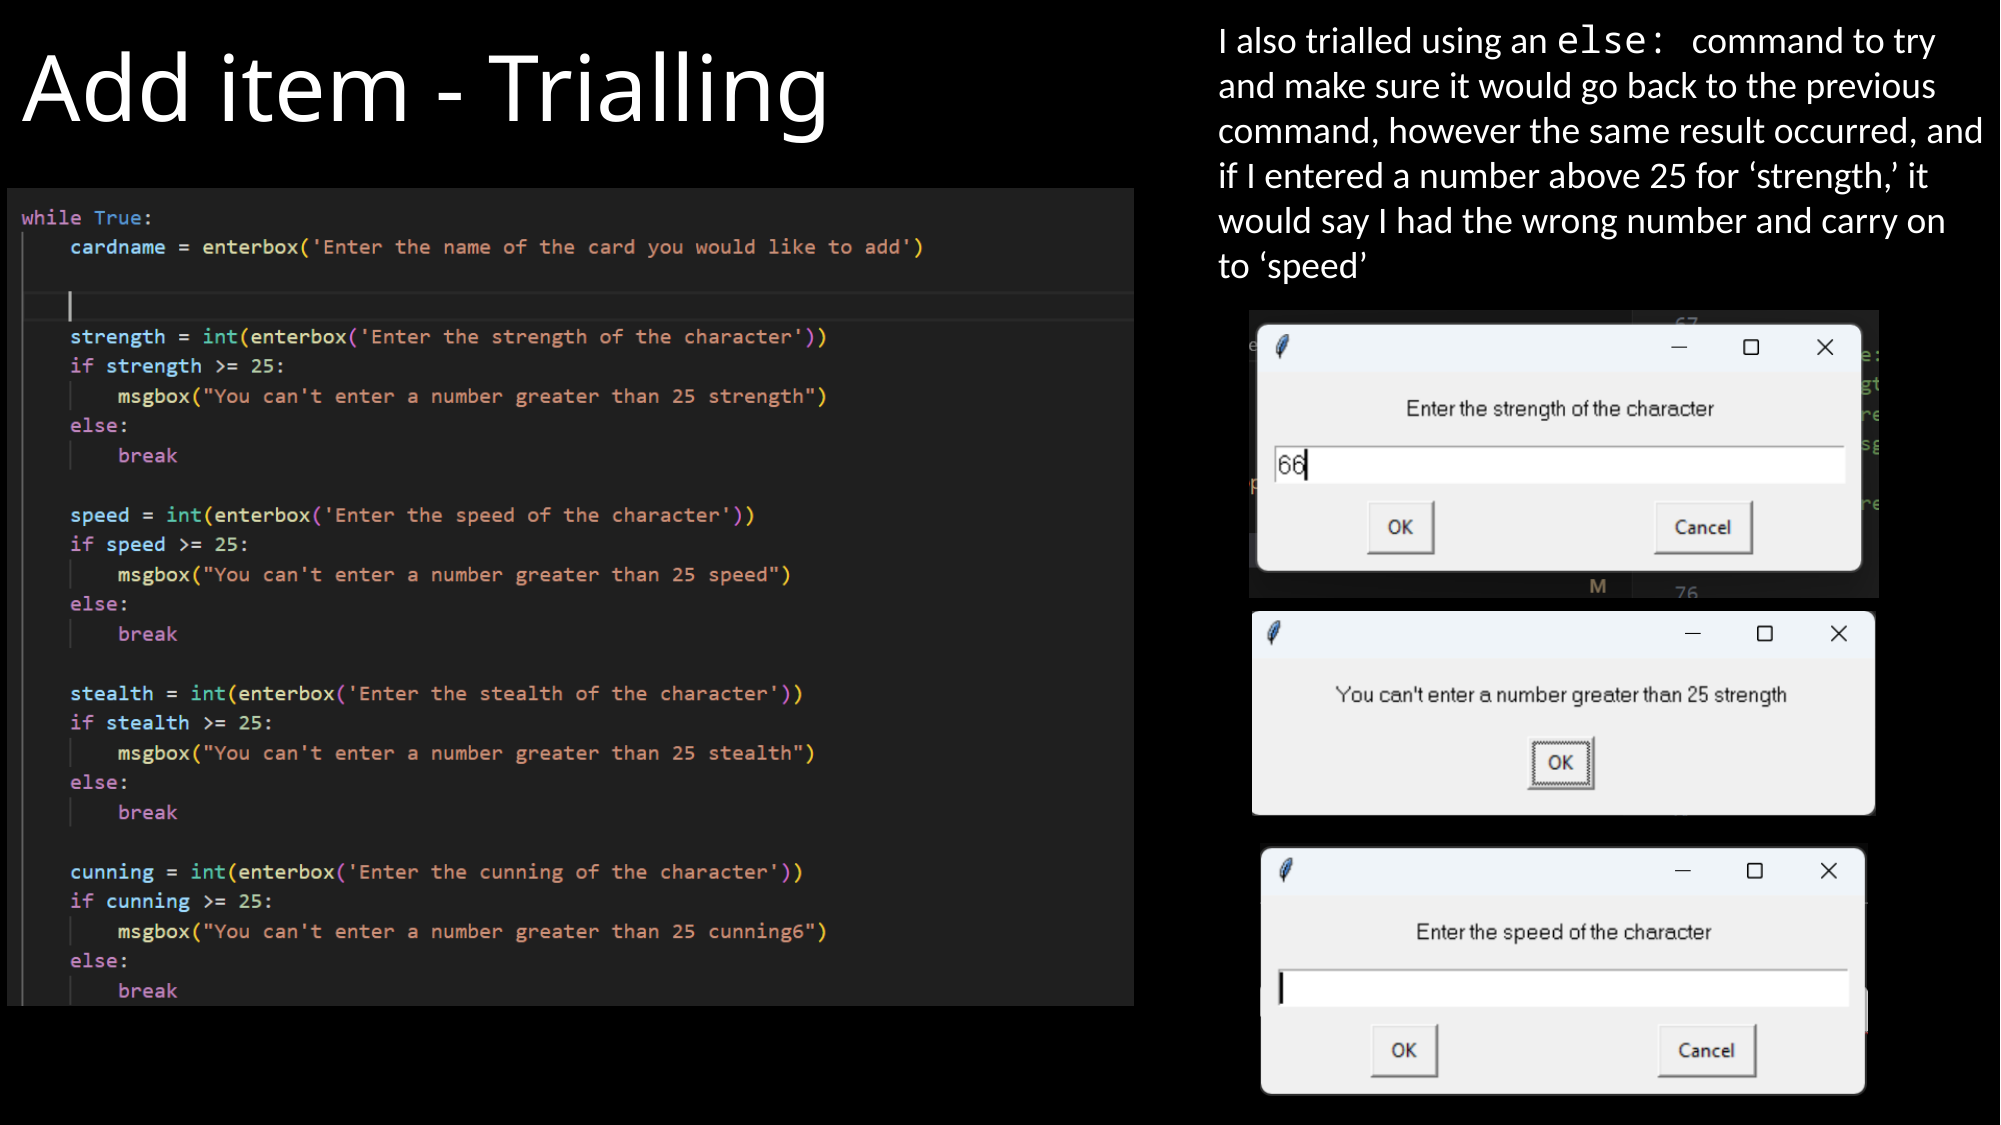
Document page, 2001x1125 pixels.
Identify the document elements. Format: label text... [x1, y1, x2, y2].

picture [1249, 310, 1879, 598]
text_box I also trialled using an else: command to try and make sure it would go back to the previous command, however the same result occurred, and if I entered a number above 25 for ‘strength,’ it would say I had the wrong number and carry on to ‘speed’ [1203, 8, 2000, 294]
title Add item - Trialling [7, 3, 879, 180]
picture [1260, 843, 1868, 1097]
picture [1252, 611, 1876, 816]
picture [7, 188, 1134, 1006]
